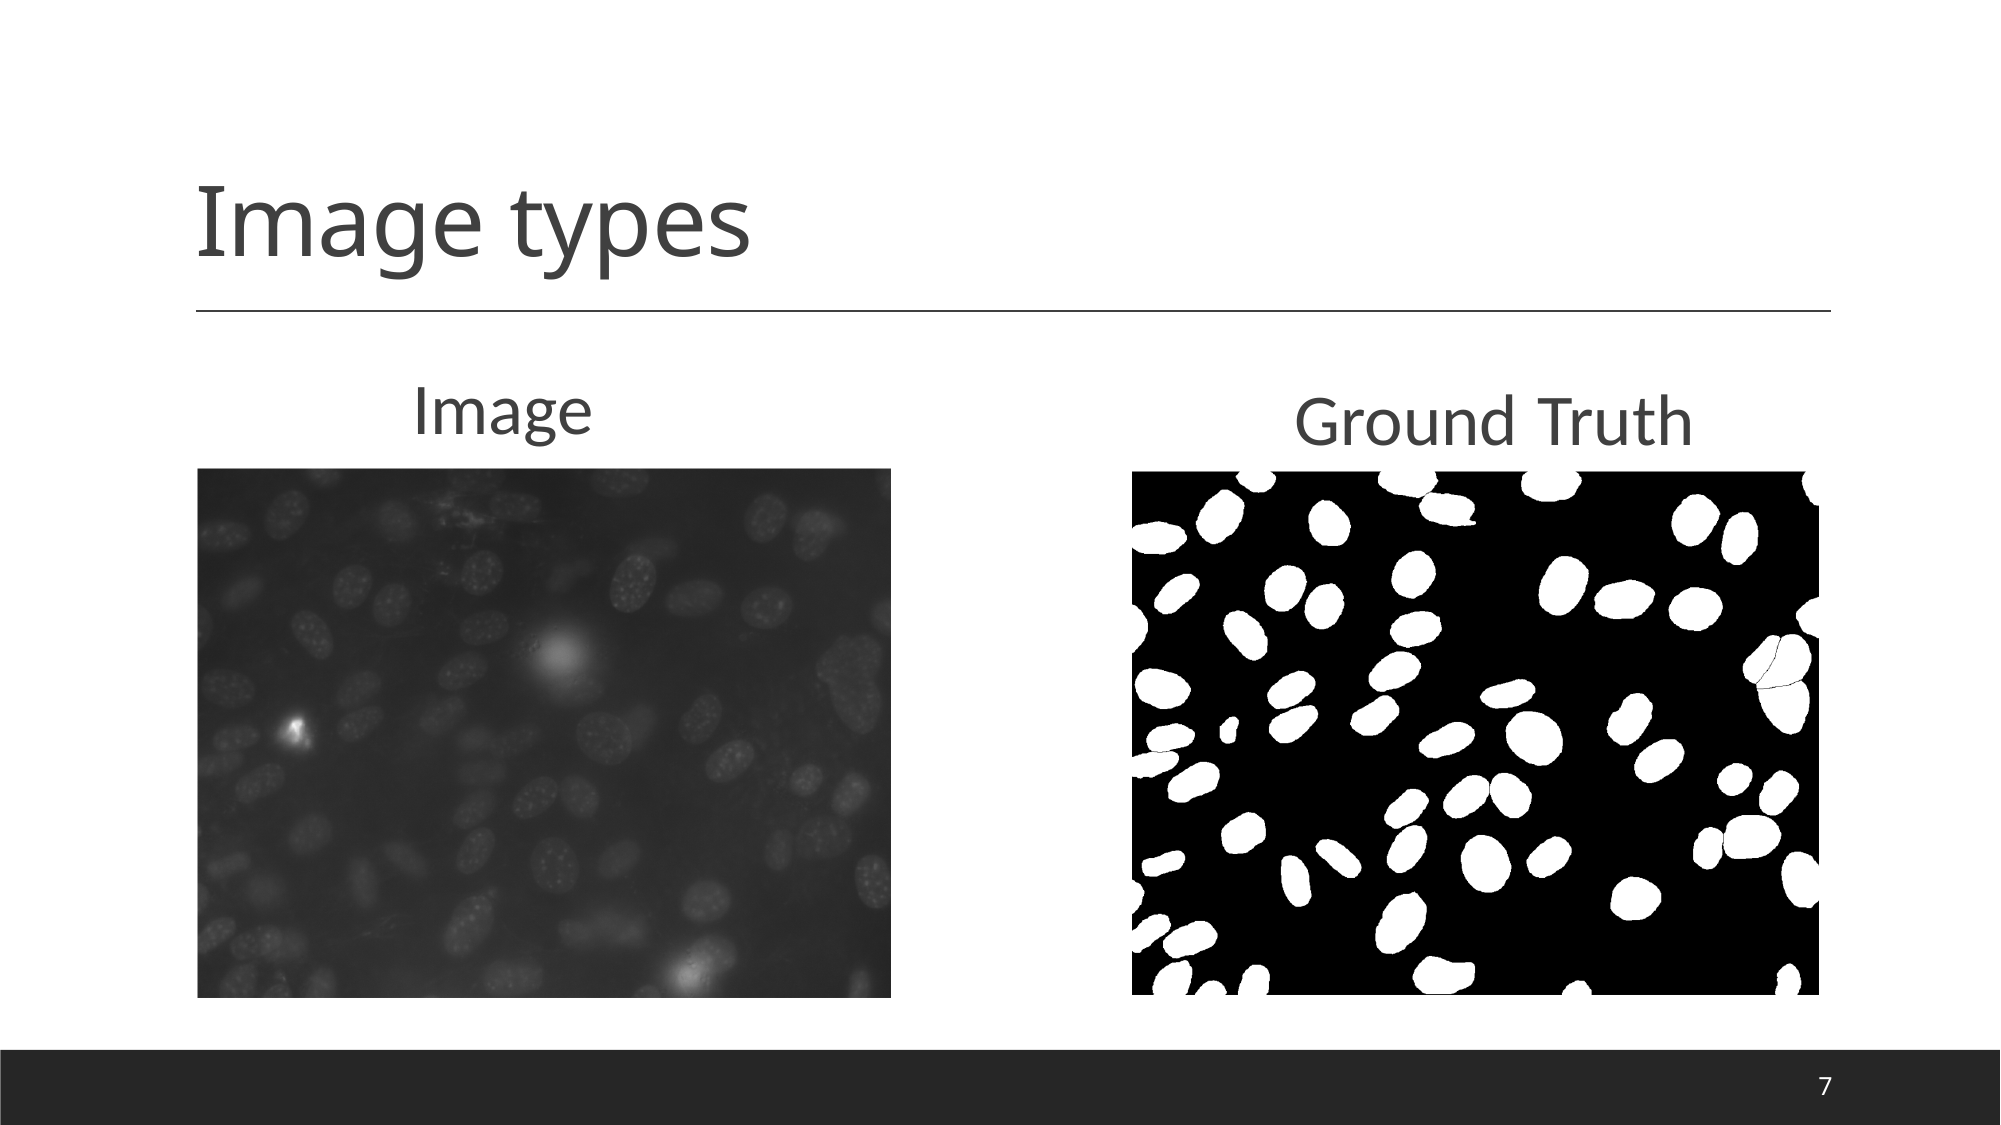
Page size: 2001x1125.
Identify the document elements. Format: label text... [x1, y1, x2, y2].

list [195, 466, 908, 1010]
picture [1129, 466, 1822, 999]
text_box Ground Truth [1279, 365, 1821, 463]
text_box Image [397, 354, 667, 457]
title Image types [180, 47, 1830, 285]
slide_number 7 [1803, 1057, 1932, 1118]
